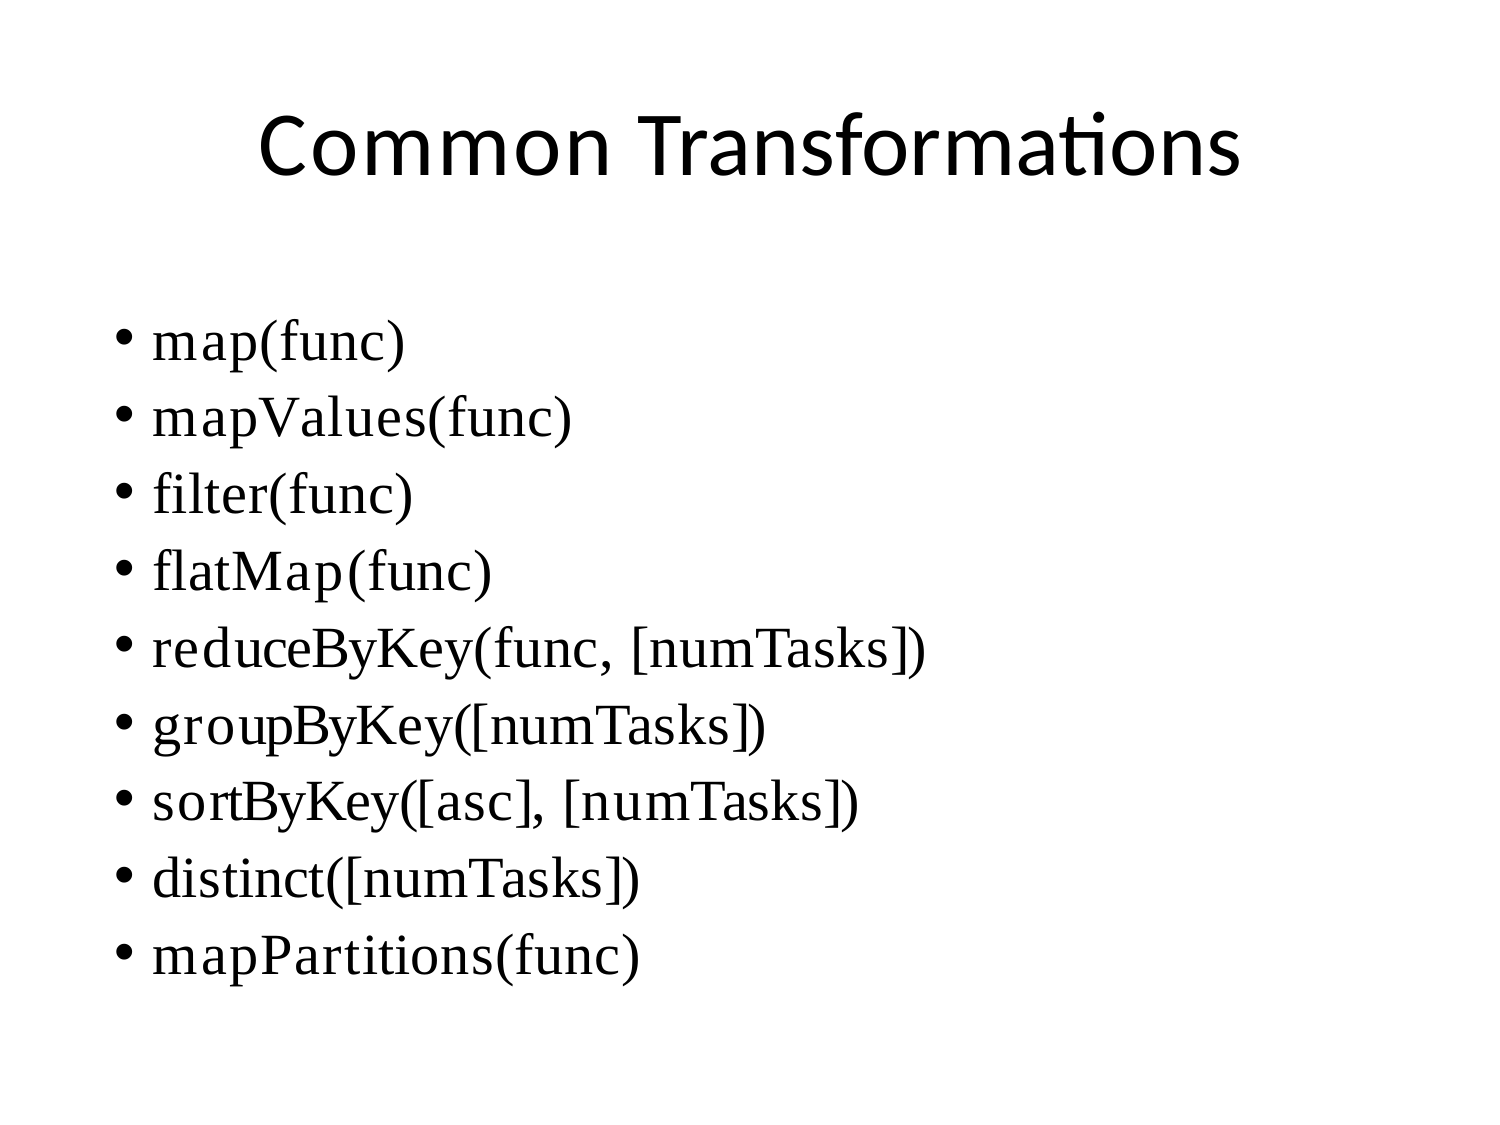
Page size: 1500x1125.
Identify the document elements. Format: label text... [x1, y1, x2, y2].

text_box map(func) mapValues(func) filter(func) flatMap(func) reduceByKey(func, [numTasks]) groupByKey([numTasks]) sortByKey([asc], [numTasks]) distinct([numTasks]) mapPartitions(func) [112, 301, 1314, 987]
title Common Transformations [75, 44, 1425, 233]
